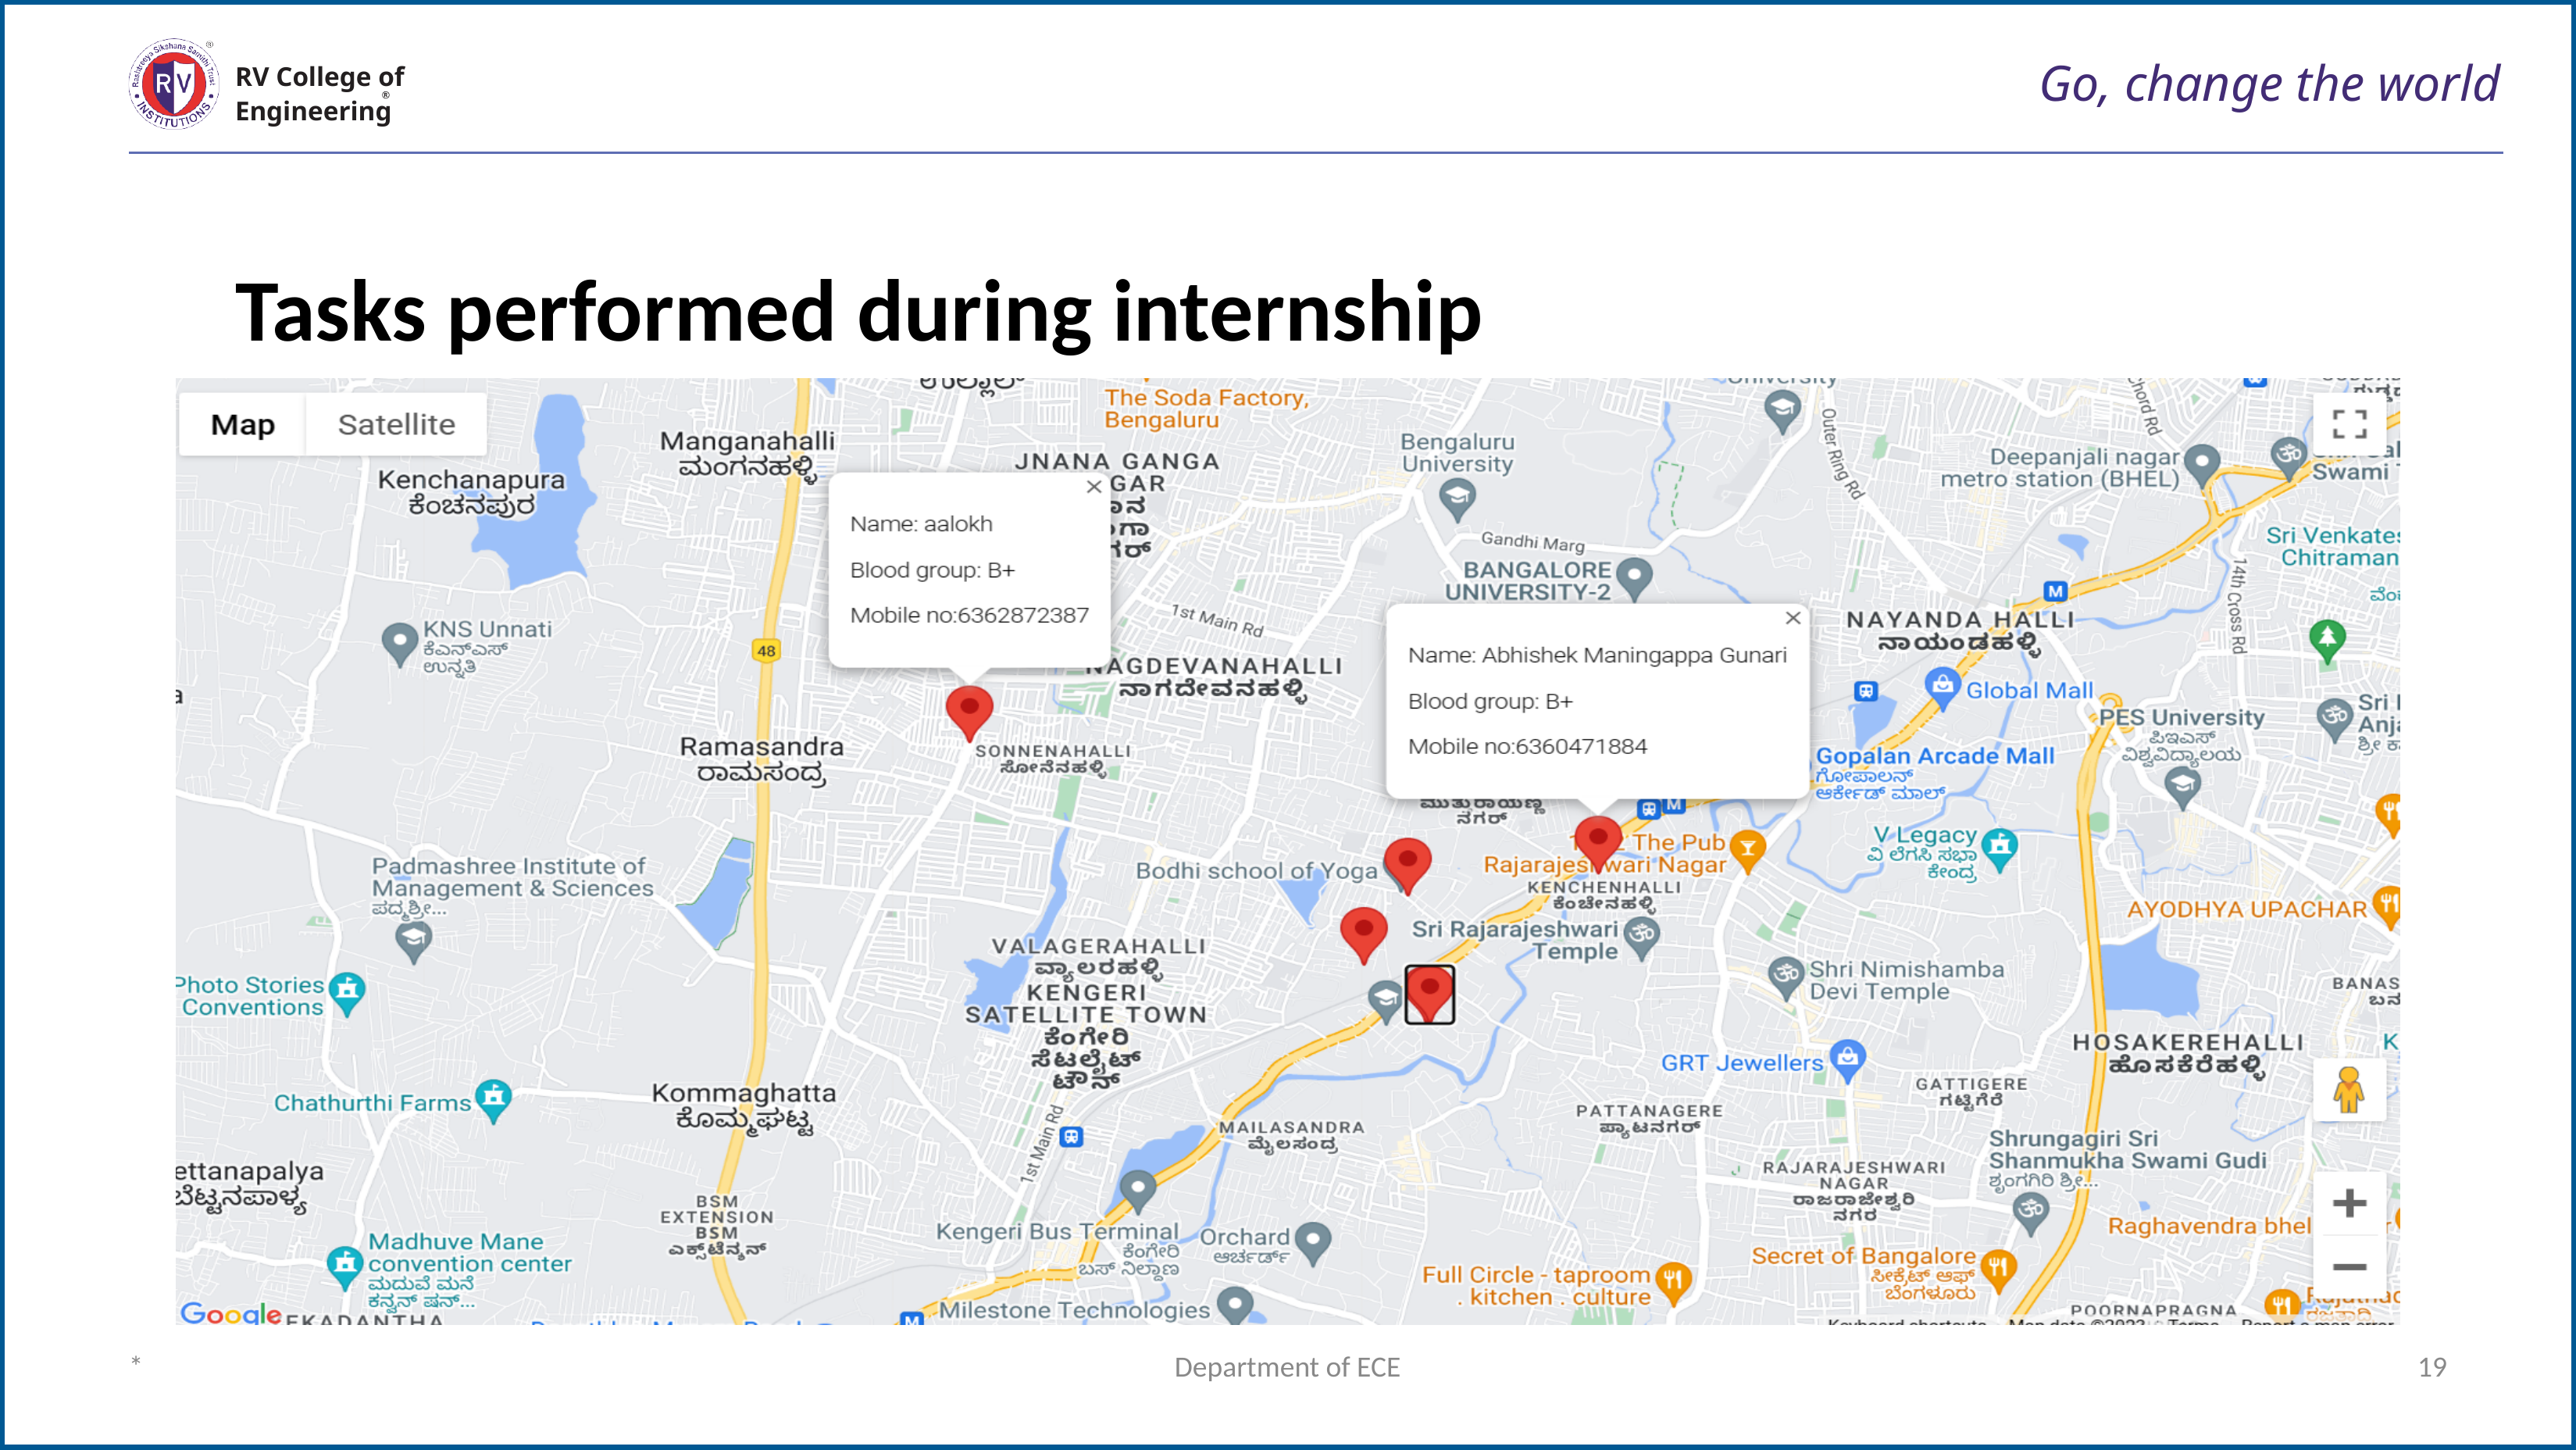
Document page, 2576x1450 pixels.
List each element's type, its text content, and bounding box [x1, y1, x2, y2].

text_box [0, 0, 2576, 1450]
text_box RV College of Engineering [233, 55, 409, 127]
text_box * [128, 1348, 722, 1384]
text_box Department of ECE [876, 1348, 1700, 1384]
picture [175, 378, 2400, 1325]
text_box 19 [1854, 1348, 2447, 1384]
text_box [128, 38, 219, 130]
text_box Tasks performed during internship [233, 251, 2472, 359]
title Go, change the world [2029, 52, 2502, 295]
